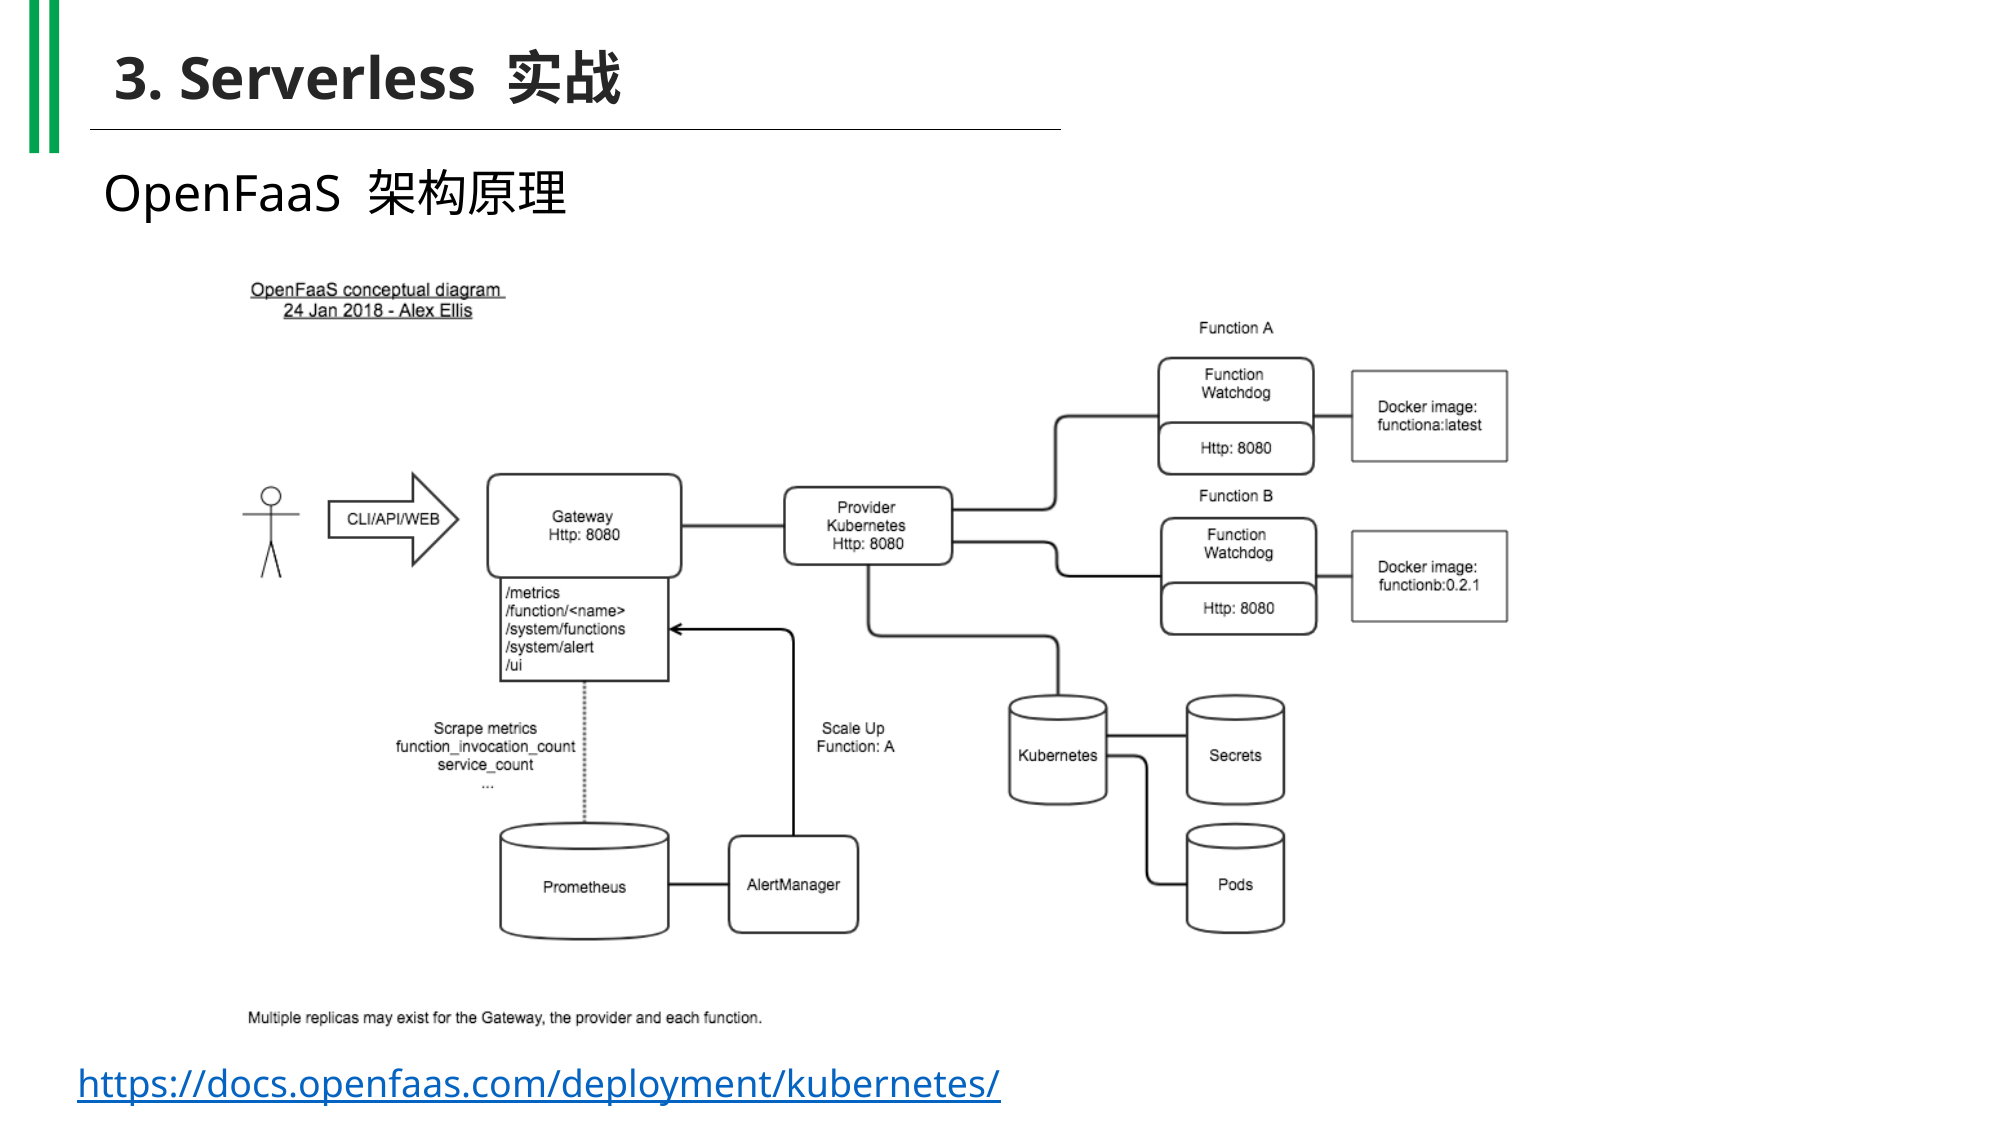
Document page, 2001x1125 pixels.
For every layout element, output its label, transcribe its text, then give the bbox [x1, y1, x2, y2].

picture [204, 229, 1533, 1053]
text_box OpenFaaS 架构原理 [88, 154, 582, 229]
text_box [29, 0, 1061, 154]
text_box https://docs.openfaas.com/deployment/kubernetes/ [62, 1052, 1016, 1119]
